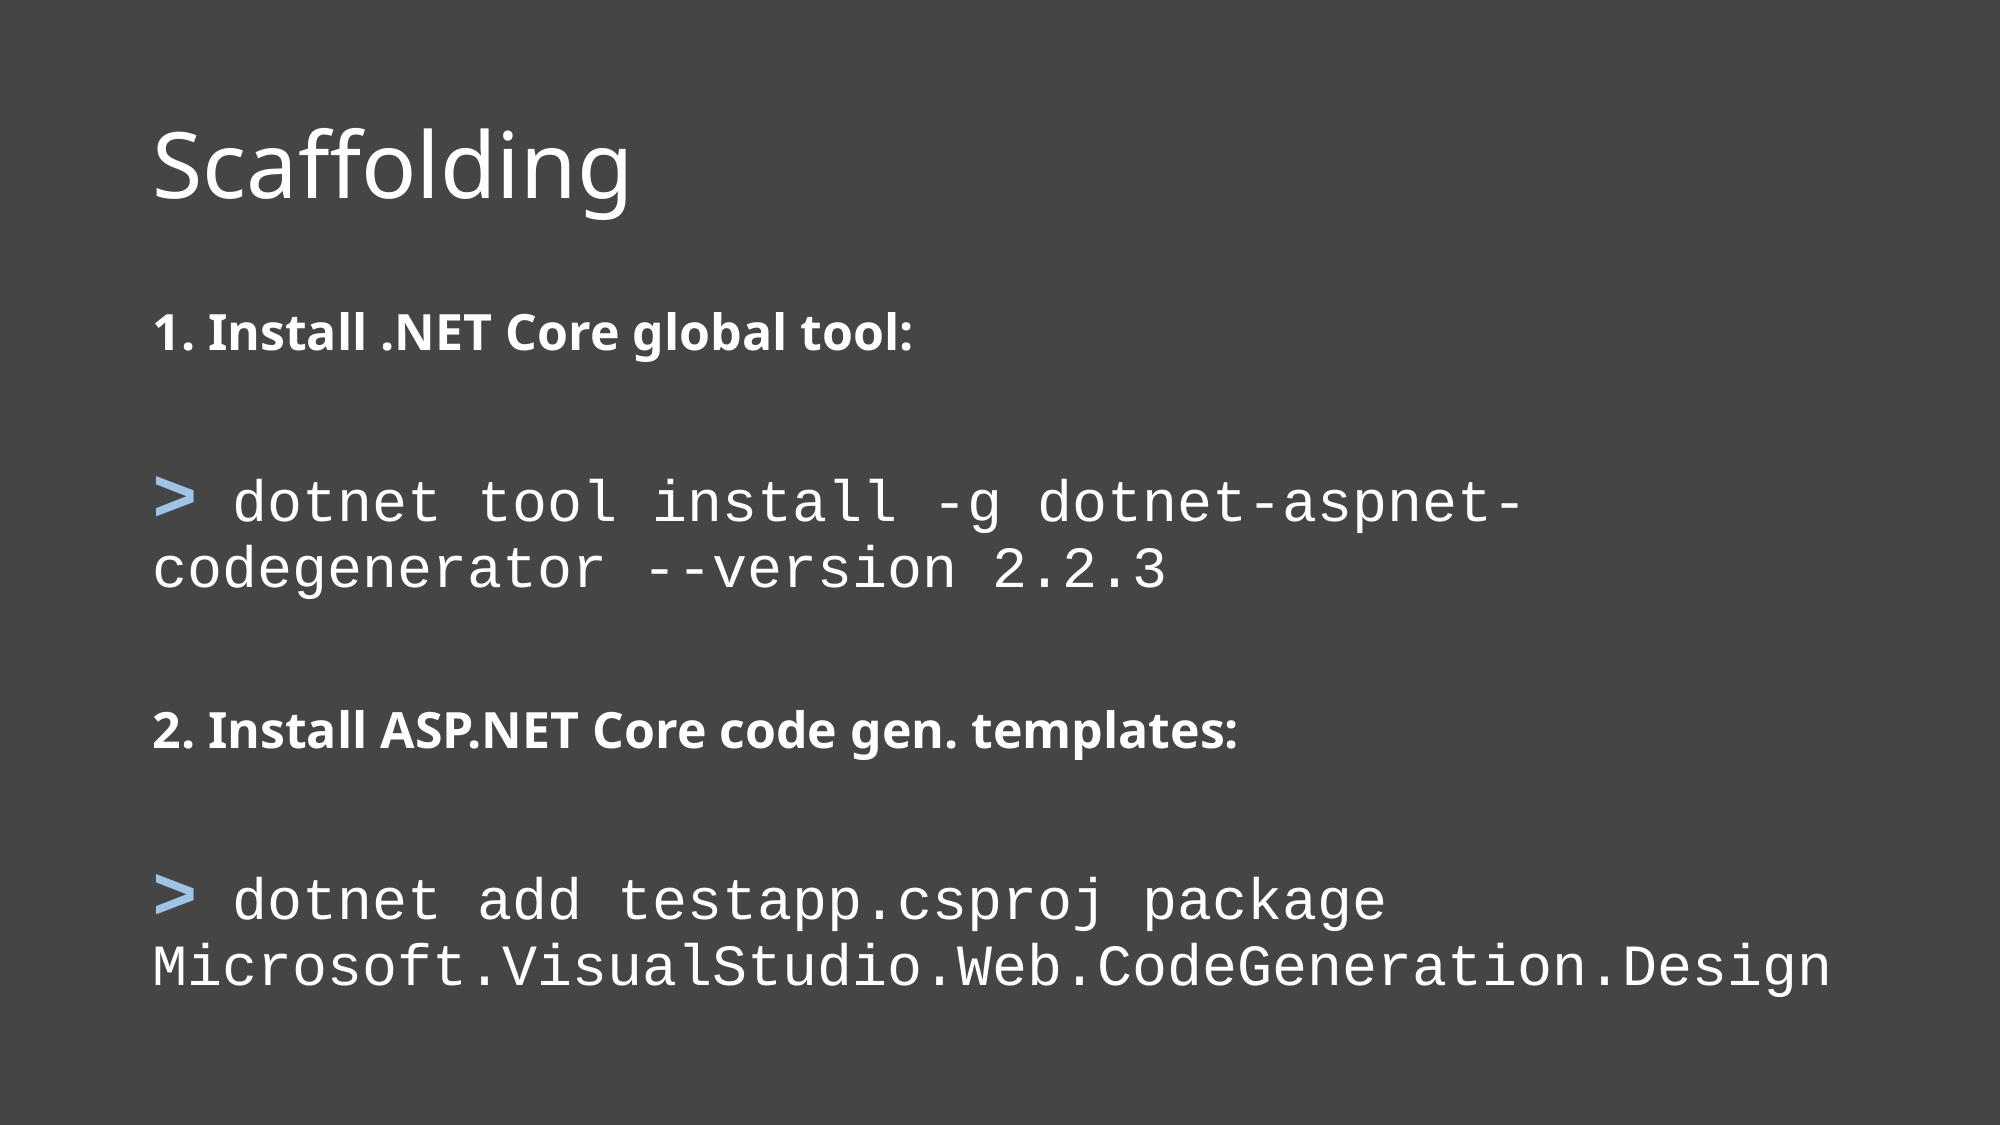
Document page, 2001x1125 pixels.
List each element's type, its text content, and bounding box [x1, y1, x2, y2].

list 1. Install .NET Core global tool: > dotnet tool install -g dotnet-aspnet-codegenerator --version 2.2.3 2. Install ASP.NET Core code gen. templates: > dotnet add testapp.csproj package Microsoft.VisualStudio.Web.CodeGeneration.Design [137, 299, 1863, 1014]
title Scaffolding [137, 59, 1863, 278]
